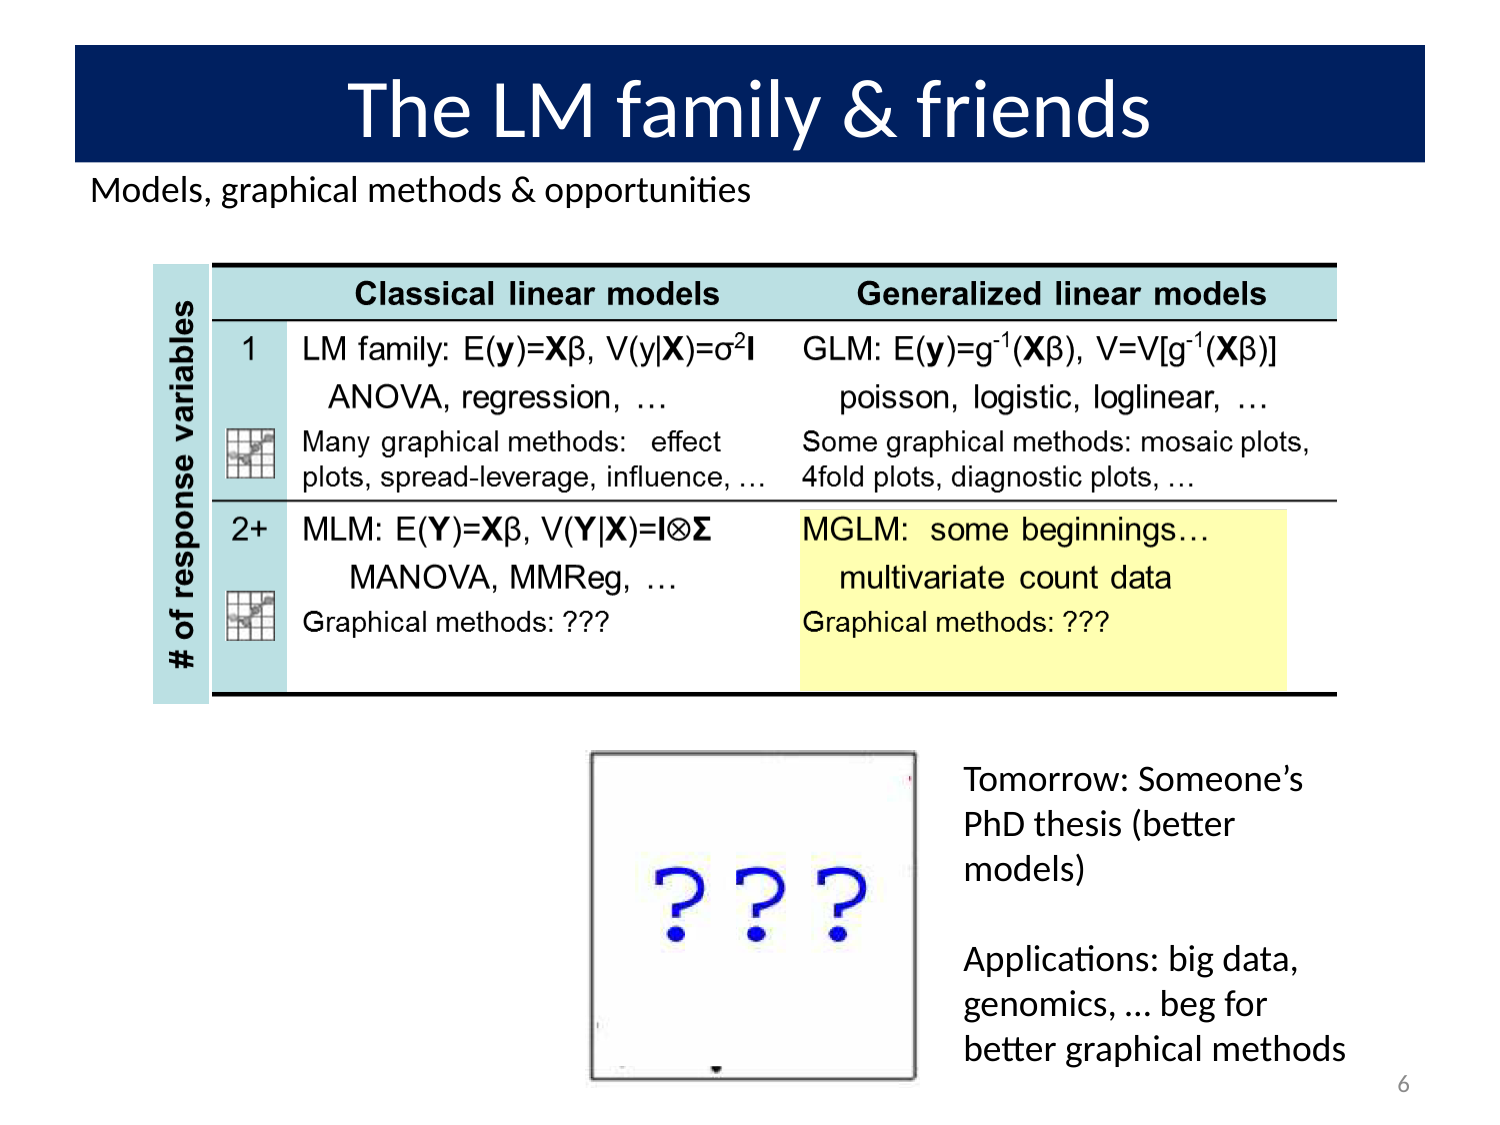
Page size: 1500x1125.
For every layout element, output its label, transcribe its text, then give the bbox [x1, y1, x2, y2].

text_box Models, graphical methods & opportunities [75, 157, 1100, 217]
text_box Tomorrow: Someone’s PhD thesis (better models) Applications: big data, genomics, … beg for better graphical methods [948, 746, 1374, 1077]
picture [149, 262, 1338, 704]
title The LM family & friends [75, 45, 1425, 163]
slide_number 6 [1074, 1062, 1425, 1103]
picture [585, 749, 920, 1088]
